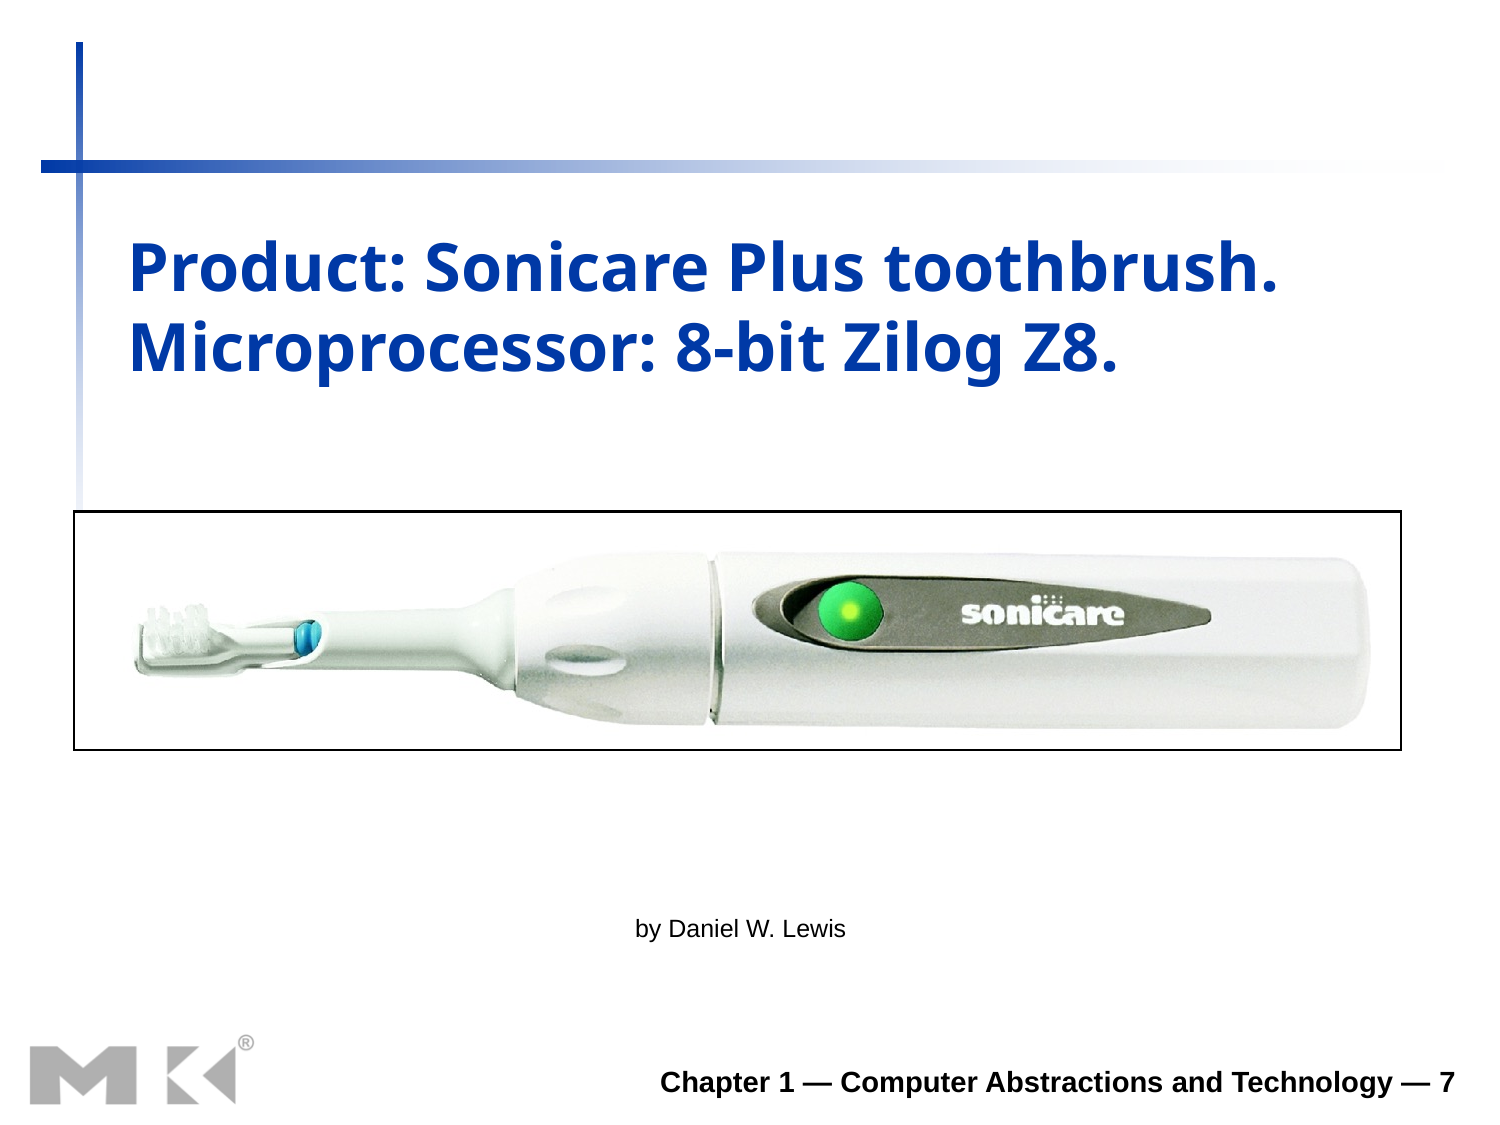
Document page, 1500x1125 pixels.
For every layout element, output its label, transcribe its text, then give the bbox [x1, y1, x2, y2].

text_box by Daniel W. Lewis [620, 904, 862, 950]
picture [29, 1034, 255, 1105]
picture [74, 512, 1401, 750]
text_box Chapter 1 — Computer Abstractions and Technology — <number> [277, 1046, 1471, 1106]
text_box Product: Sonicare Plus toothbrush. Microprocessor: 8-bit Zilog Z8. [112, 217, 1438, 393]
